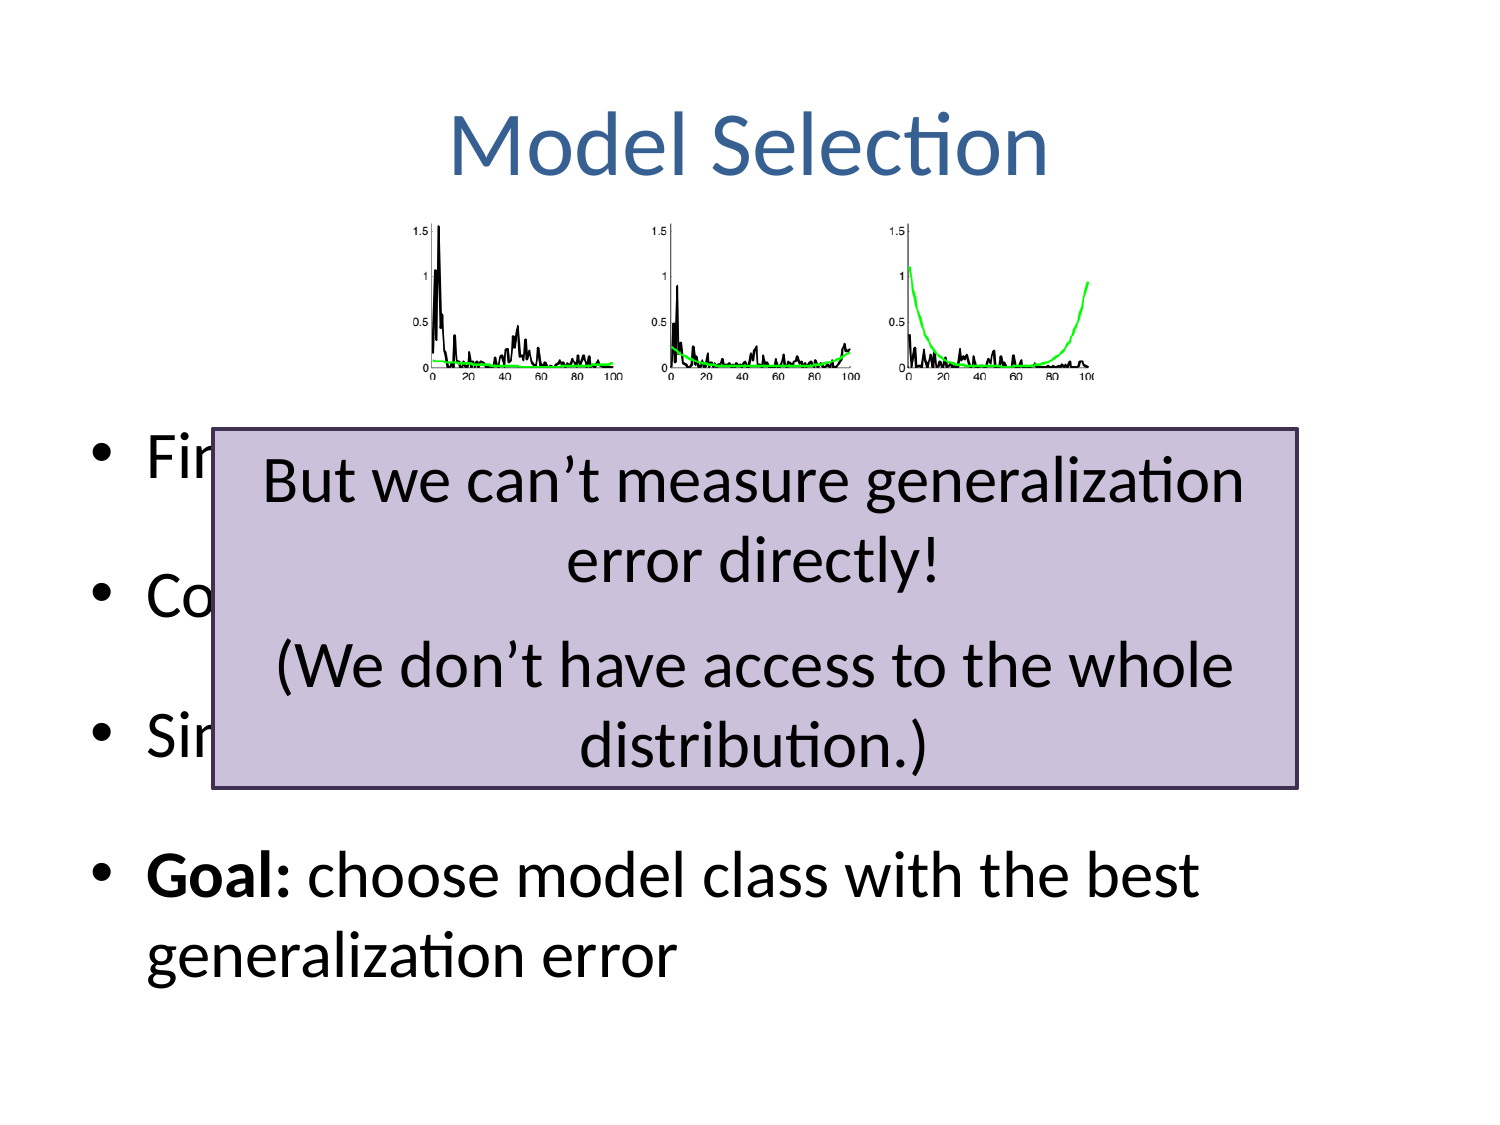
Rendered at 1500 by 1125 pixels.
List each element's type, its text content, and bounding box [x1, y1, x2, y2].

list Finite training data Complex model classes overfit Simple model classes underfit Goal: choose model class with the best generalization error [75, 403, 1425, 1034]
text_box But we can’t measure generalization error directly! (We don’t have access to the whole distribution.) [212, 428, 1297, 789]
picture [406, 205, 1095, 380]
title Model Selection [75, 45, 1425, 233]
